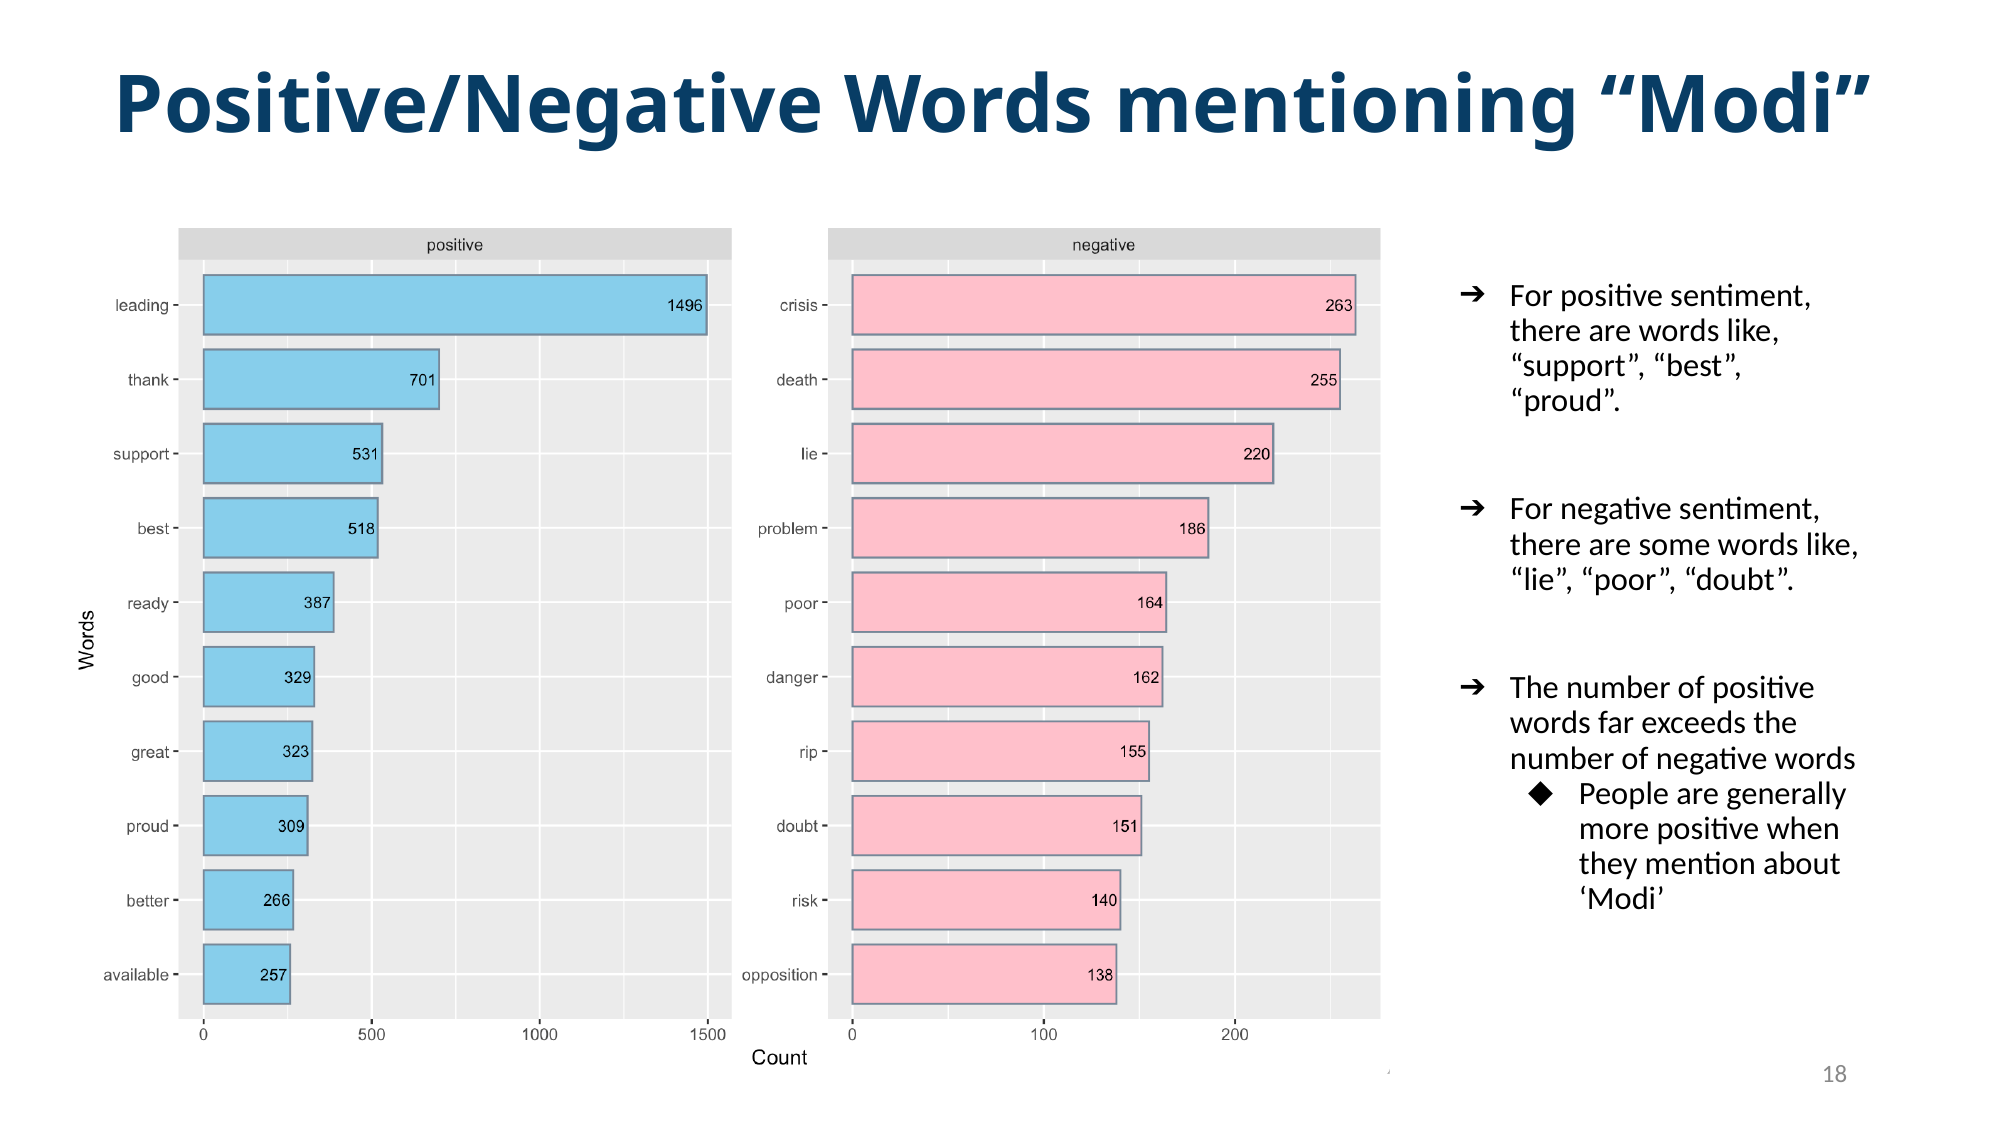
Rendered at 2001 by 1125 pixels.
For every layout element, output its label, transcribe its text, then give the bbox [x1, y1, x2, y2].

list For positive sentiment, there are words like, “support”, “best”, “proud”. For negative sentiment, there are some words like, “lie”, “poor”, “doubt”. The number of positive words far exceeds the number of negative words People are generally more positive when they mention about ‘Modi’ [1426, 240, 1876, 955]
picture [73, 223, 1390, 1074]
title Positive/Negative Words mentioning “Modi” [64, 47, 1939, 167]
slide_number ‹#› [1412, 1042, 1863, 1103]
